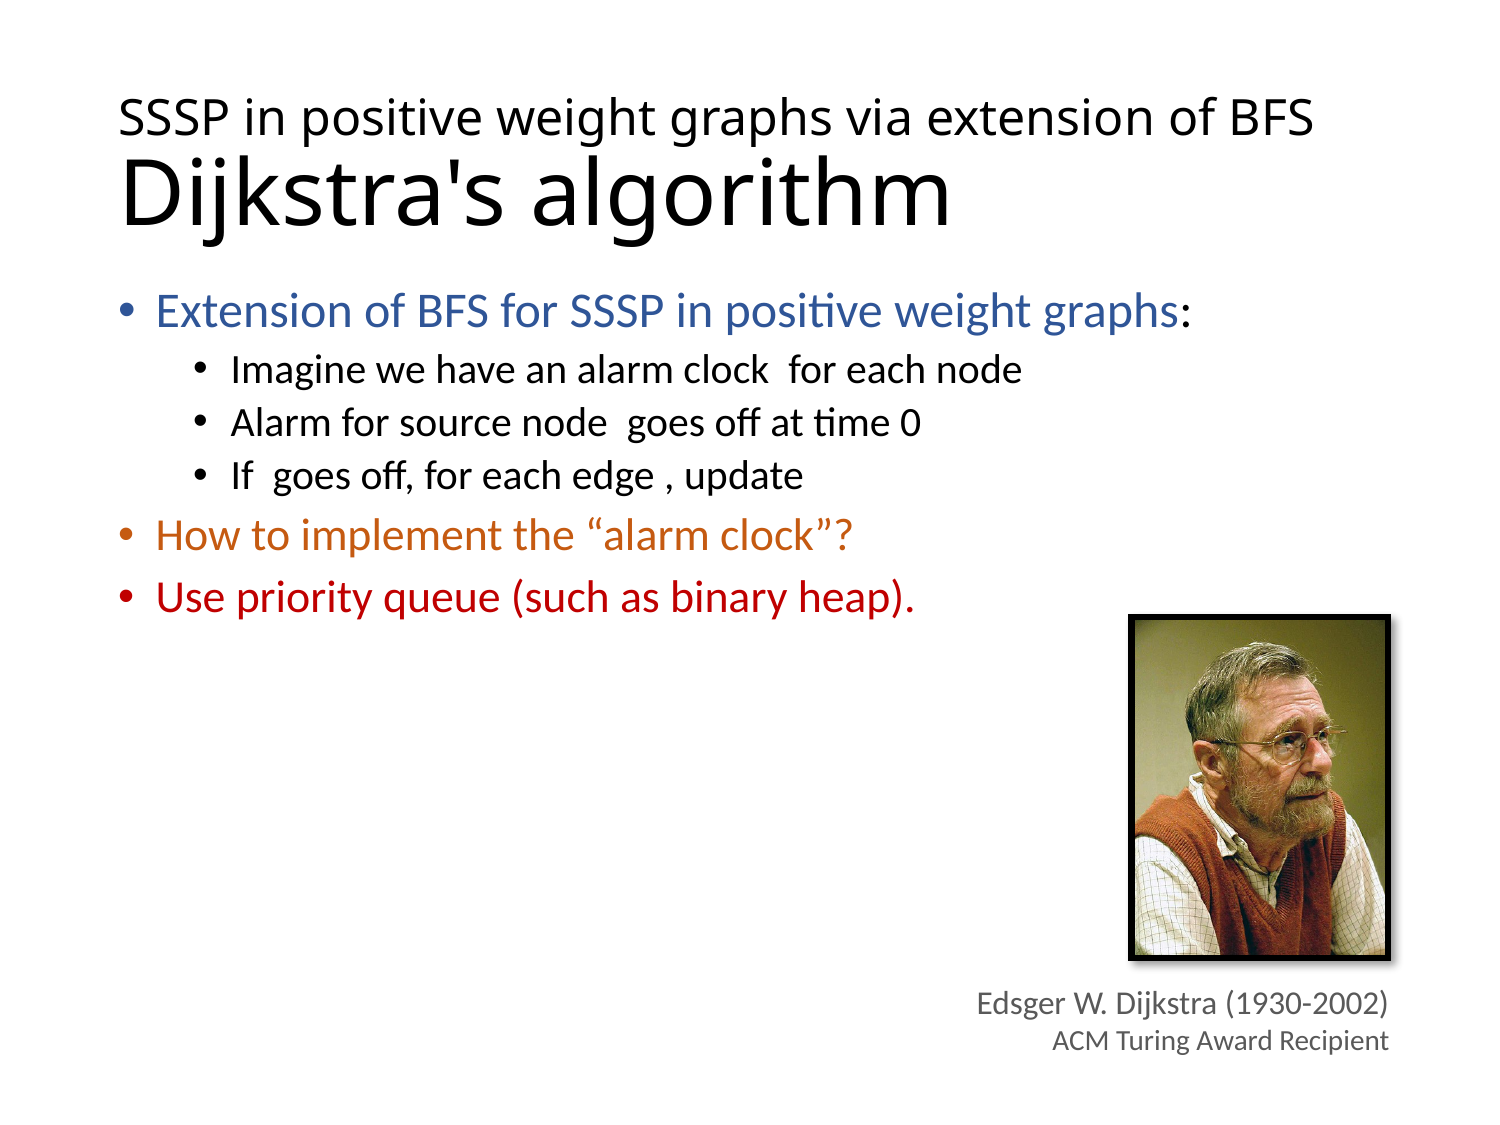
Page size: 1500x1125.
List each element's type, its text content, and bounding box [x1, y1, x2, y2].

title SSSP in positive weight graphs via extension of BFS Dijkstra's algorithm [103, 59, 1397, 278]
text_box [958, 620, 1408, 1066]
